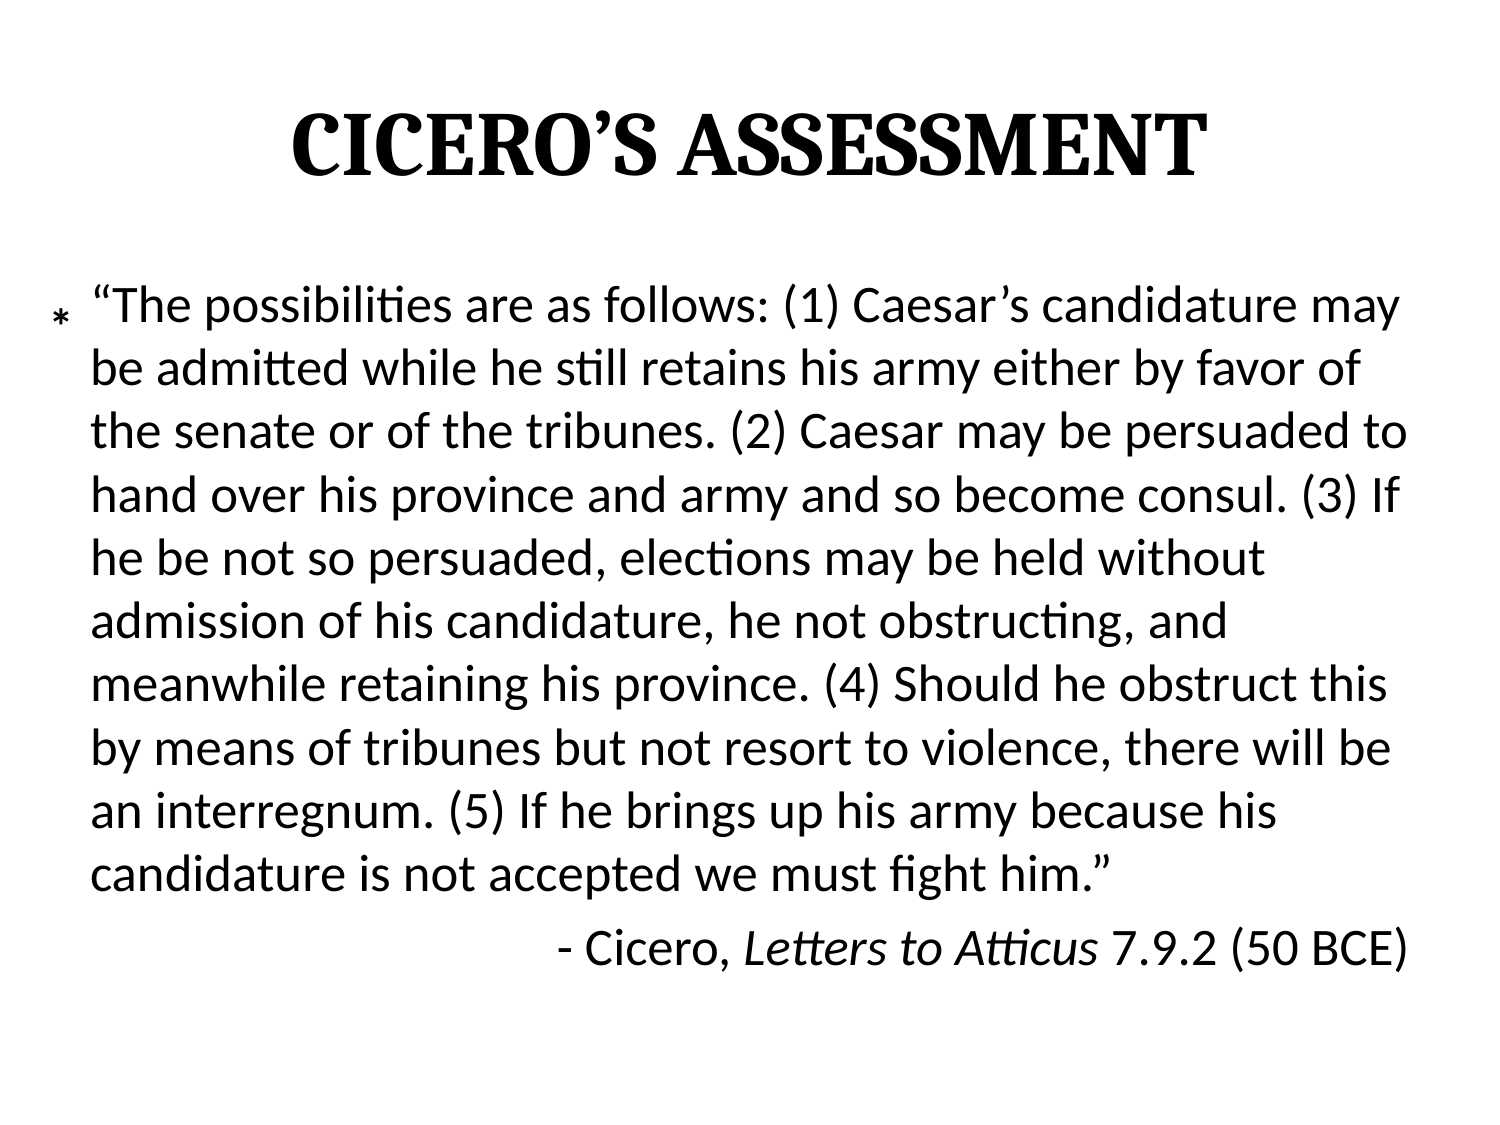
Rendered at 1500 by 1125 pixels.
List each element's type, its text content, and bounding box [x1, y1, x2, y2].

title Cicero’s Assessment [75, 45, 1425, 233]
text_box * [33, 287, 109, 363]
list “The possibilities are as follows: (1) Caesar’s candidature may be admitted while he still retains his army either by favor of the senate or of the tribunes. (2) Caesar may be persuaded to hand over his province and army and so become consul. (3) If he be not so persuaded, elections may be held without admission of his candidature, he not obstructing, and meanwhile retaining his province. (4) Should he obstruct this by means of tribunes but not resort to violence, there will be an interregnum. (5) If he brings up his army because his candidature is not accepted we must fight him.” - Cicero, Letters to Atticus 7.9.2 (50 BCE) [75, 262, 1425, 1005]
